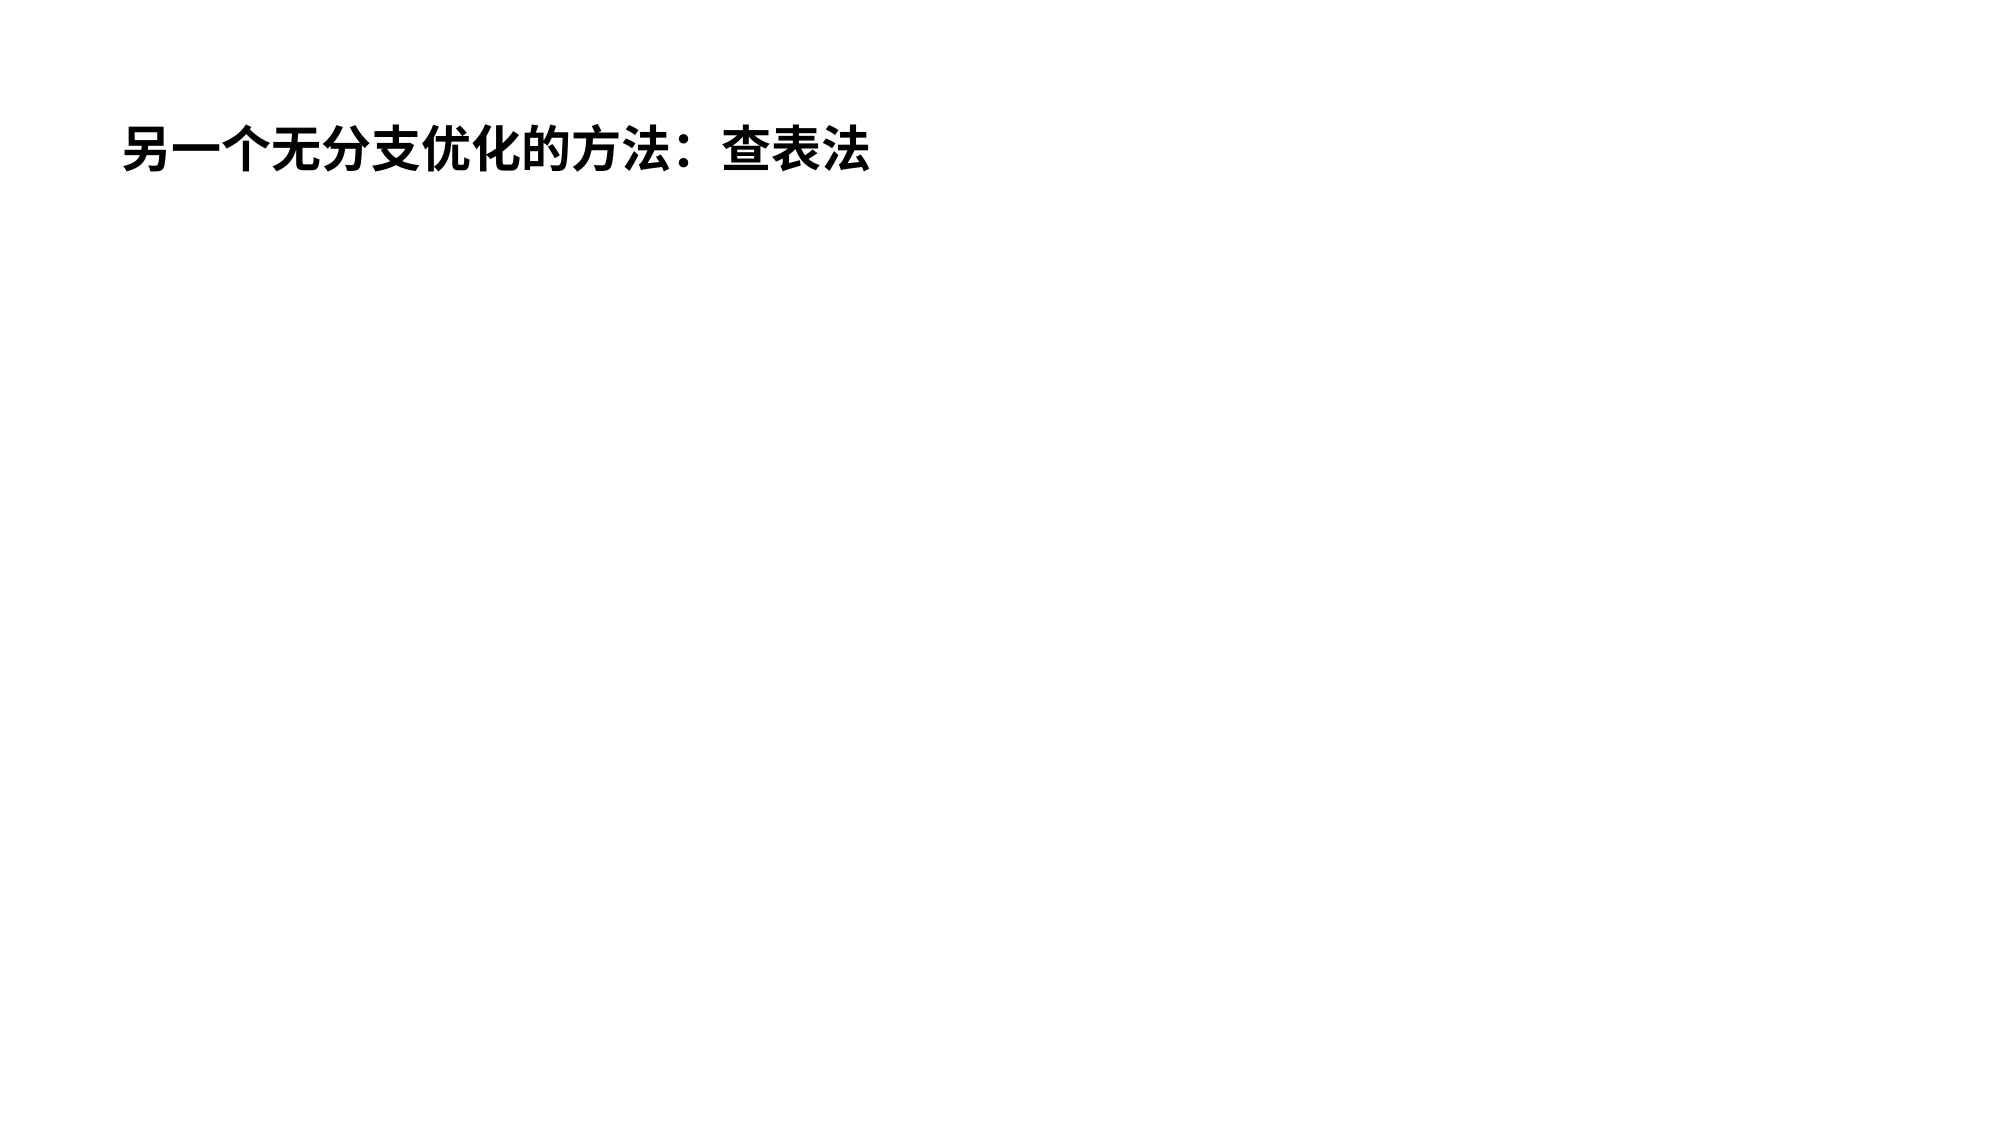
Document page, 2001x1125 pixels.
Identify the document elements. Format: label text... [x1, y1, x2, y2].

title 另一个无分支优化的方法：查表法 [106, 42, 1832, 260]
